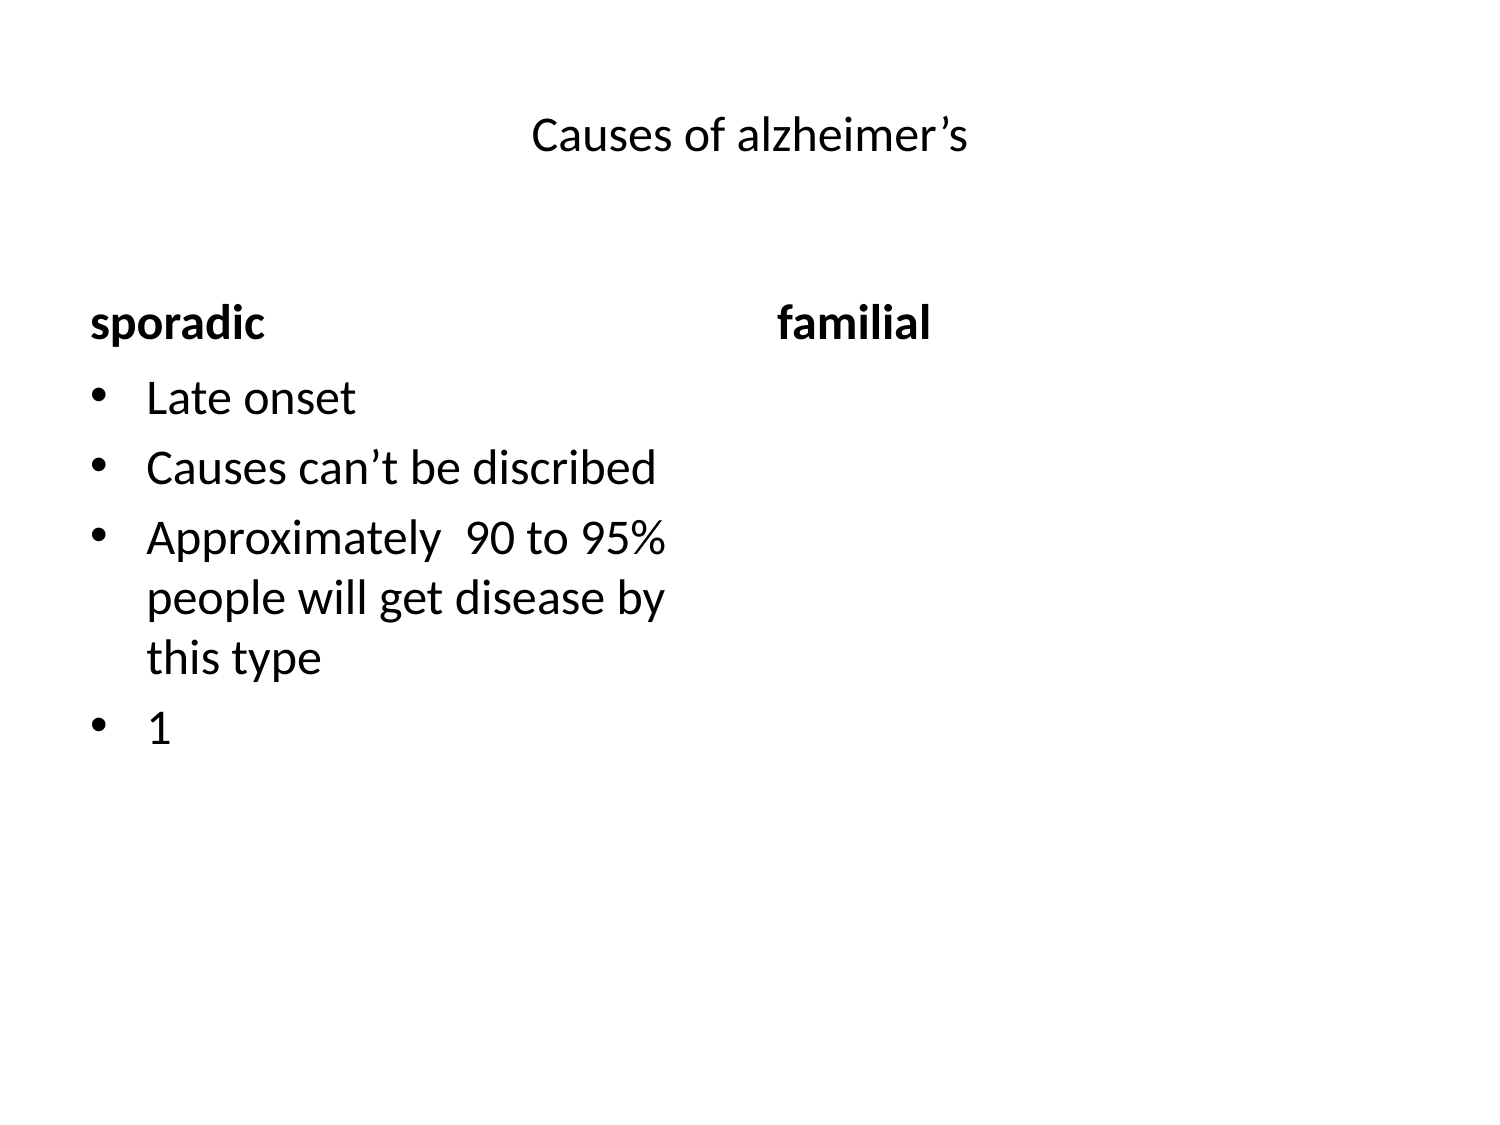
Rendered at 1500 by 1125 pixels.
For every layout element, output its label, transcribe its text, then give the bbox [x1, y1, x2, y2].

list familial [761, 251, 1425, 357]
title Causes of alzheimer’s [75, 45, 1425, 233]
list Late onset Causes can’t be discribed Approximately 90 to 95% people will get disease by this type 1 [75, 356, 738, 1005]
list sporadic [75, 251, 738, 356]
